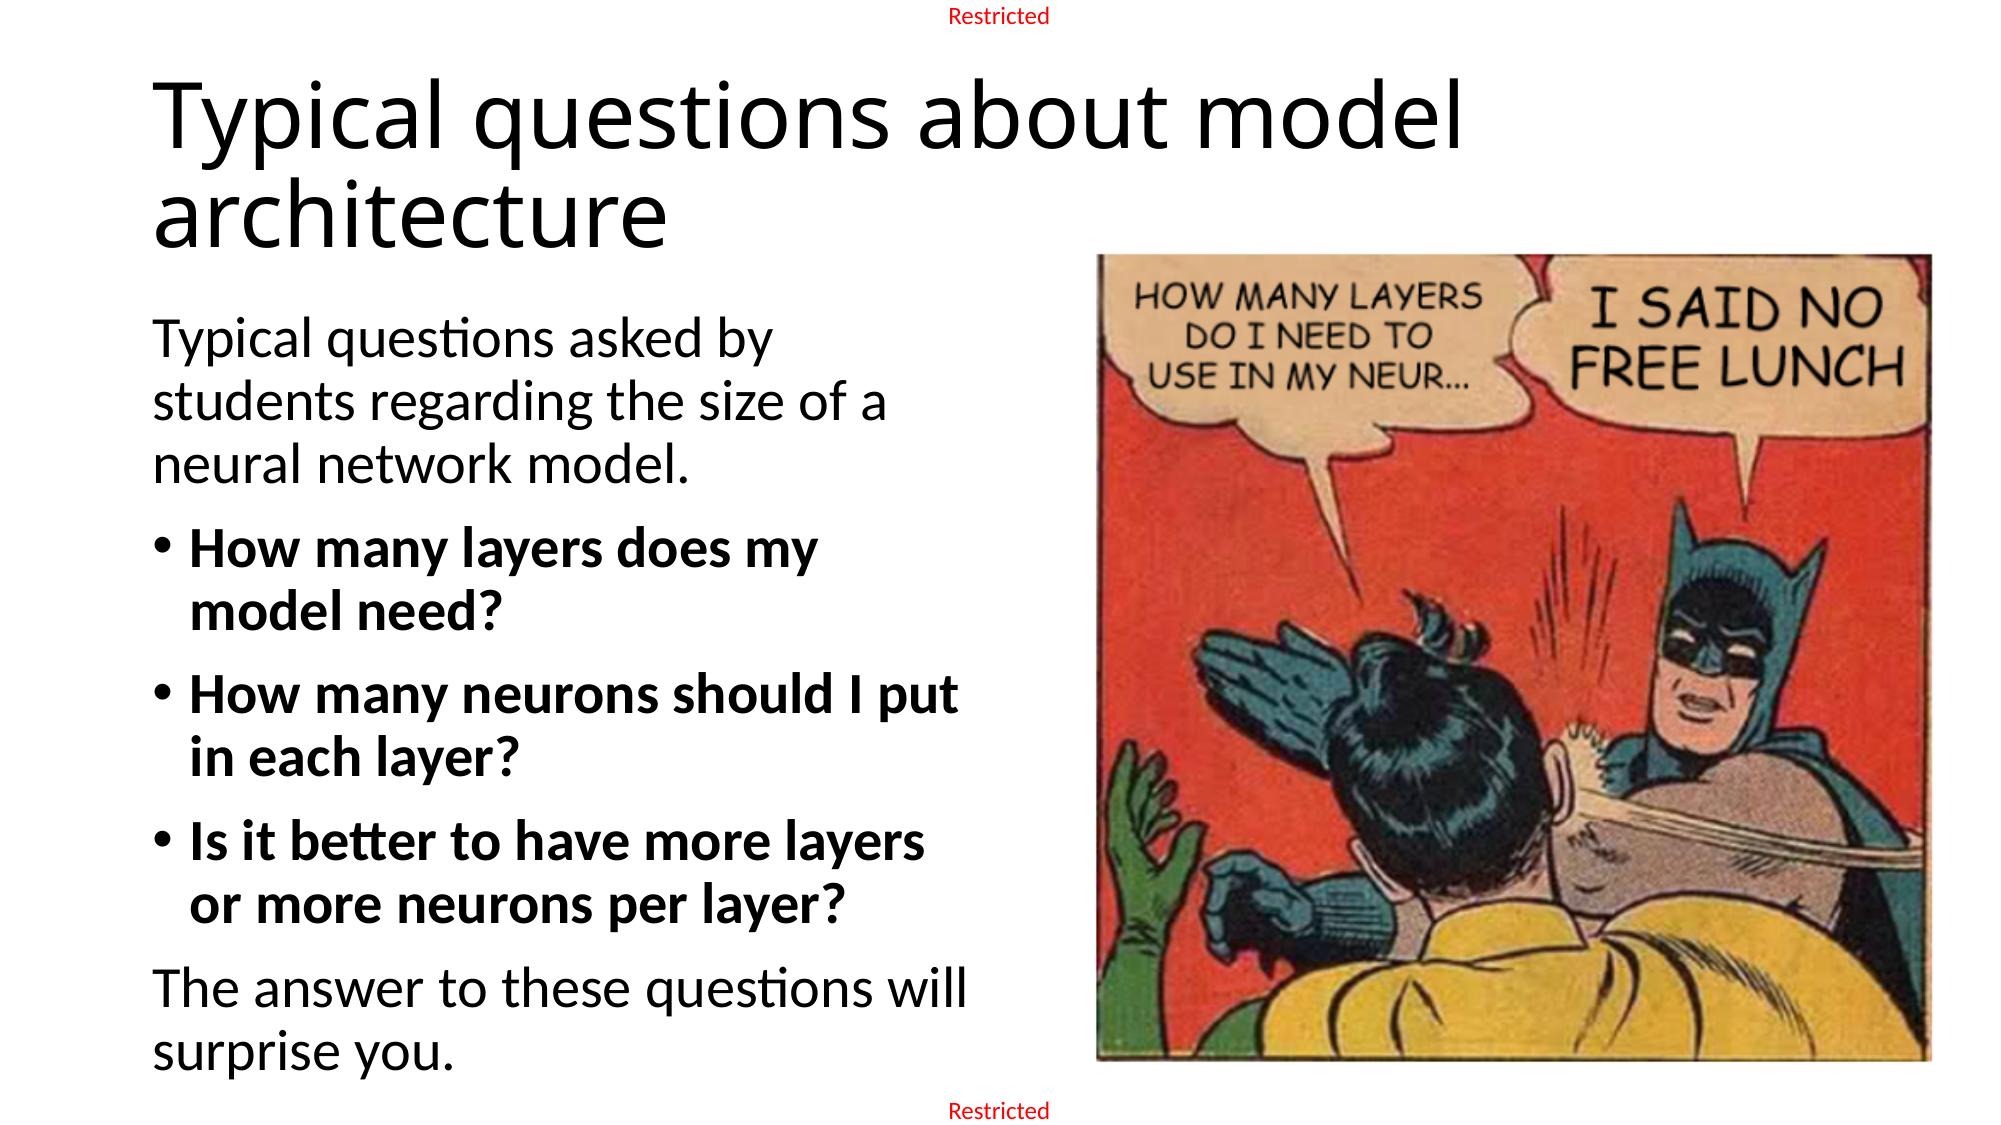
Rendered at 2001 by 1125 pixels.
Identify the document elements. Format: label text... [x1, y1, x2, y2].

list Typical questions asked by students regarding the size of a neural network model. How many layers does my model need? How many neurons should I put in each layer? Is it better to have more layers or more neurons per layer? The answer to these questions will surprise you. [137, 299, 988, 1125]
title Typical questions about model architecture [137, 59, 1863, 278]
picture [1083, 246, 1946, 1074]
